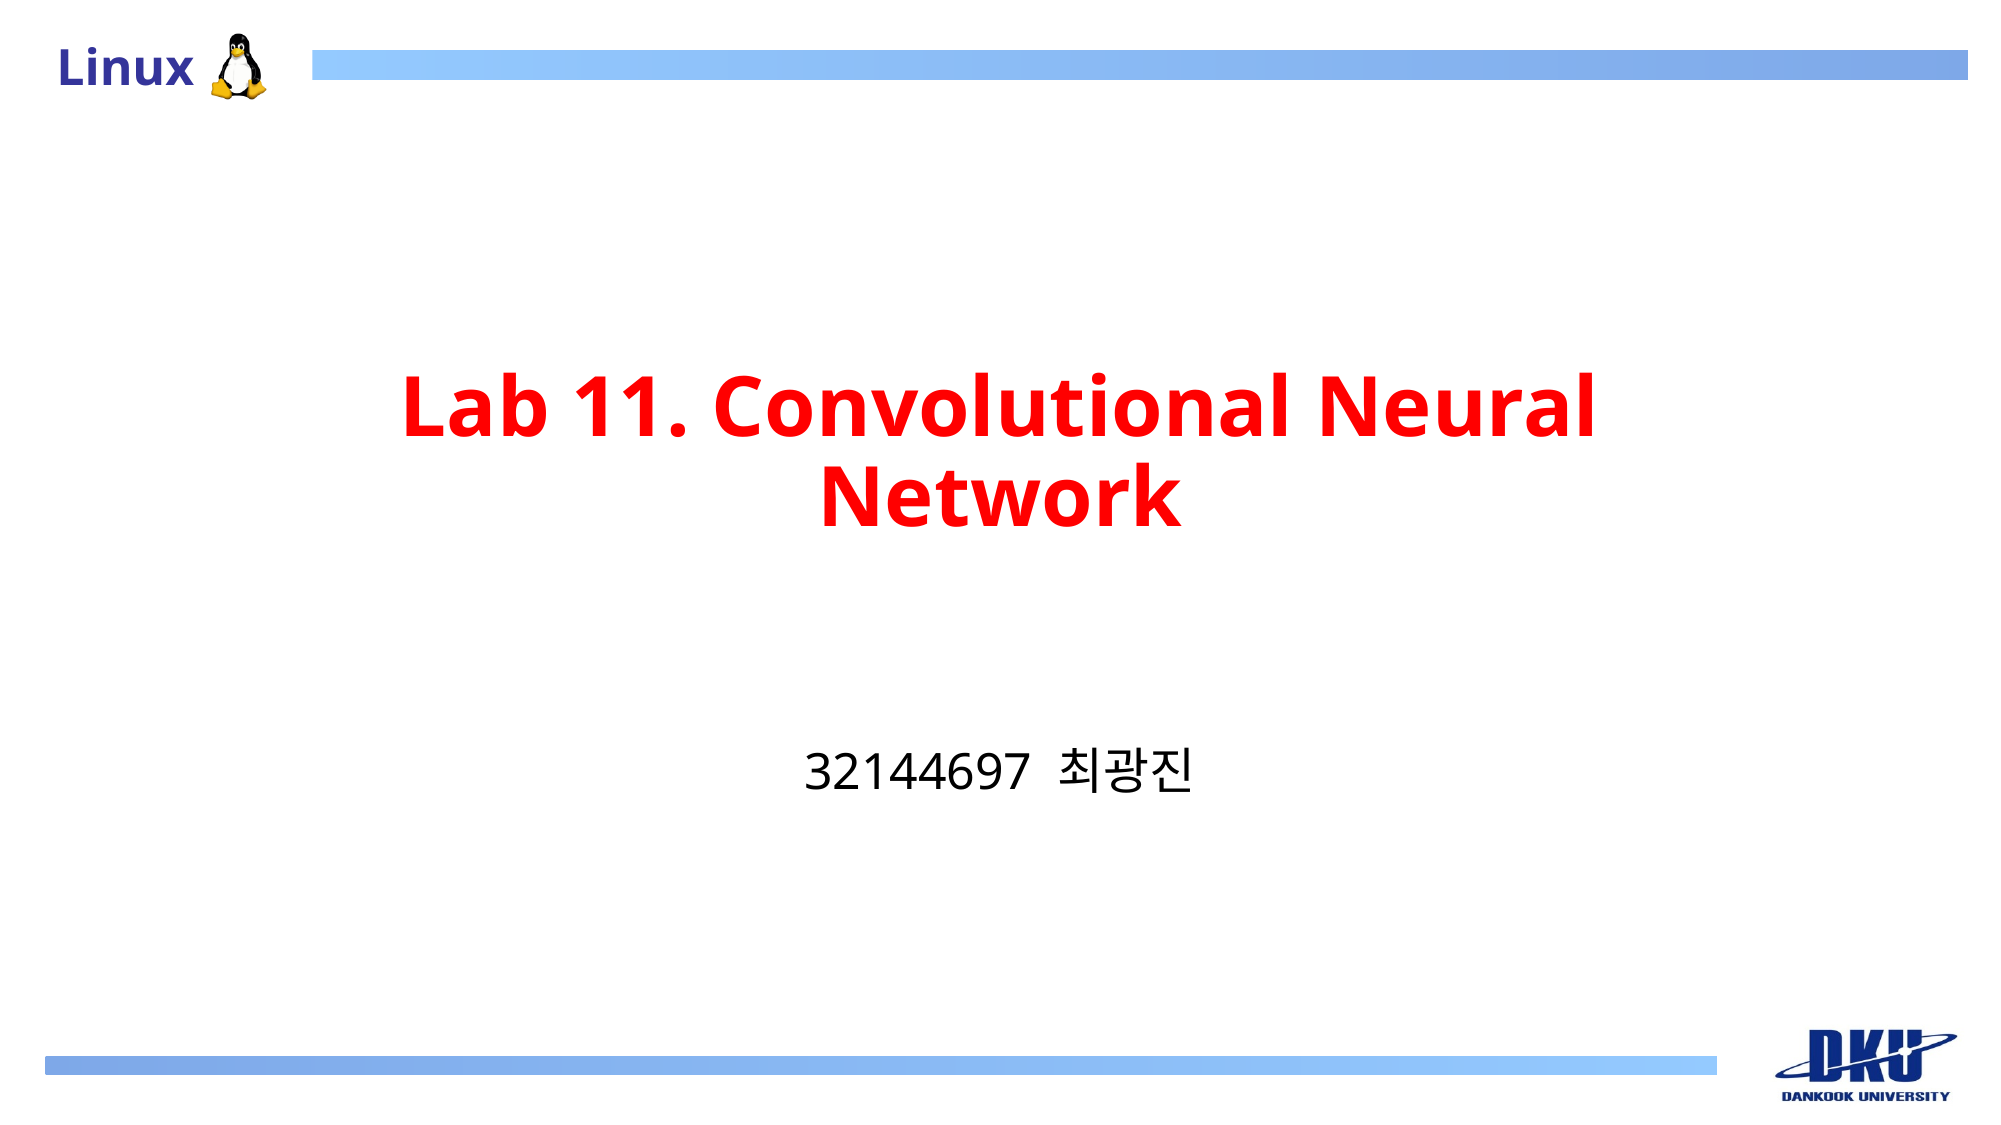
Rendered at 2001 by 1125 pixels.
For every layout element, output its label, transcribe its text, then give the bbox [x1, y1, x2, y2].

title Lab 11. Convolutional Neural Network [249, 341, 1750, 552]
picture [1769, 1021, 1970, 1108]
subtitle 32144697 최광진 [539, 739, 1461, 884]
text_box [45, 1056, 1718, 1075]
text_box Linux [31, 23, 220, 108]
picture [207, 29, 269, 102]
text_box [311, 49, 1969, 81]
